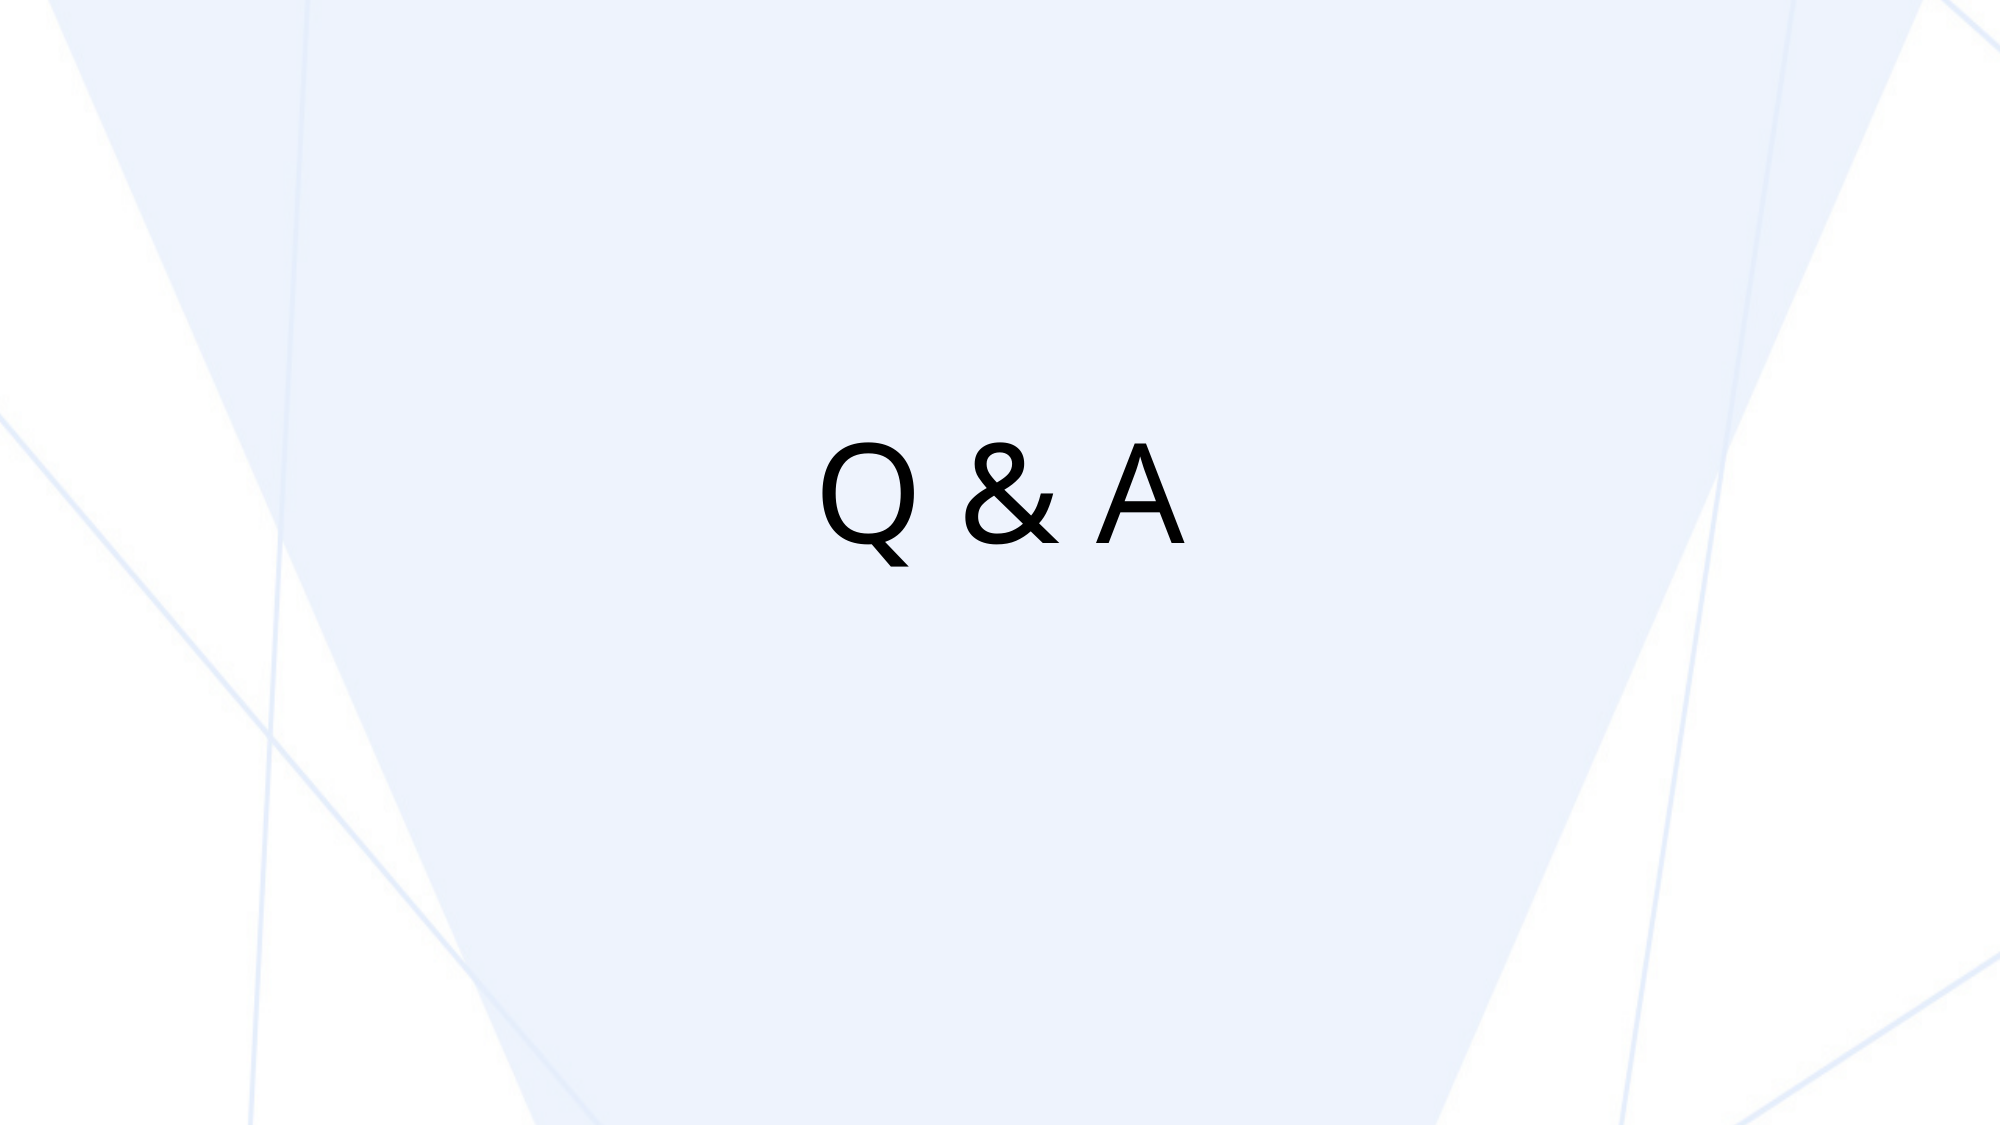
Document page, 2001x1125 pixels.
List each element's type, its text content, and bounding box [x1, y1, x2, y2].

title Q & A [378, 335, 1623, 642]
